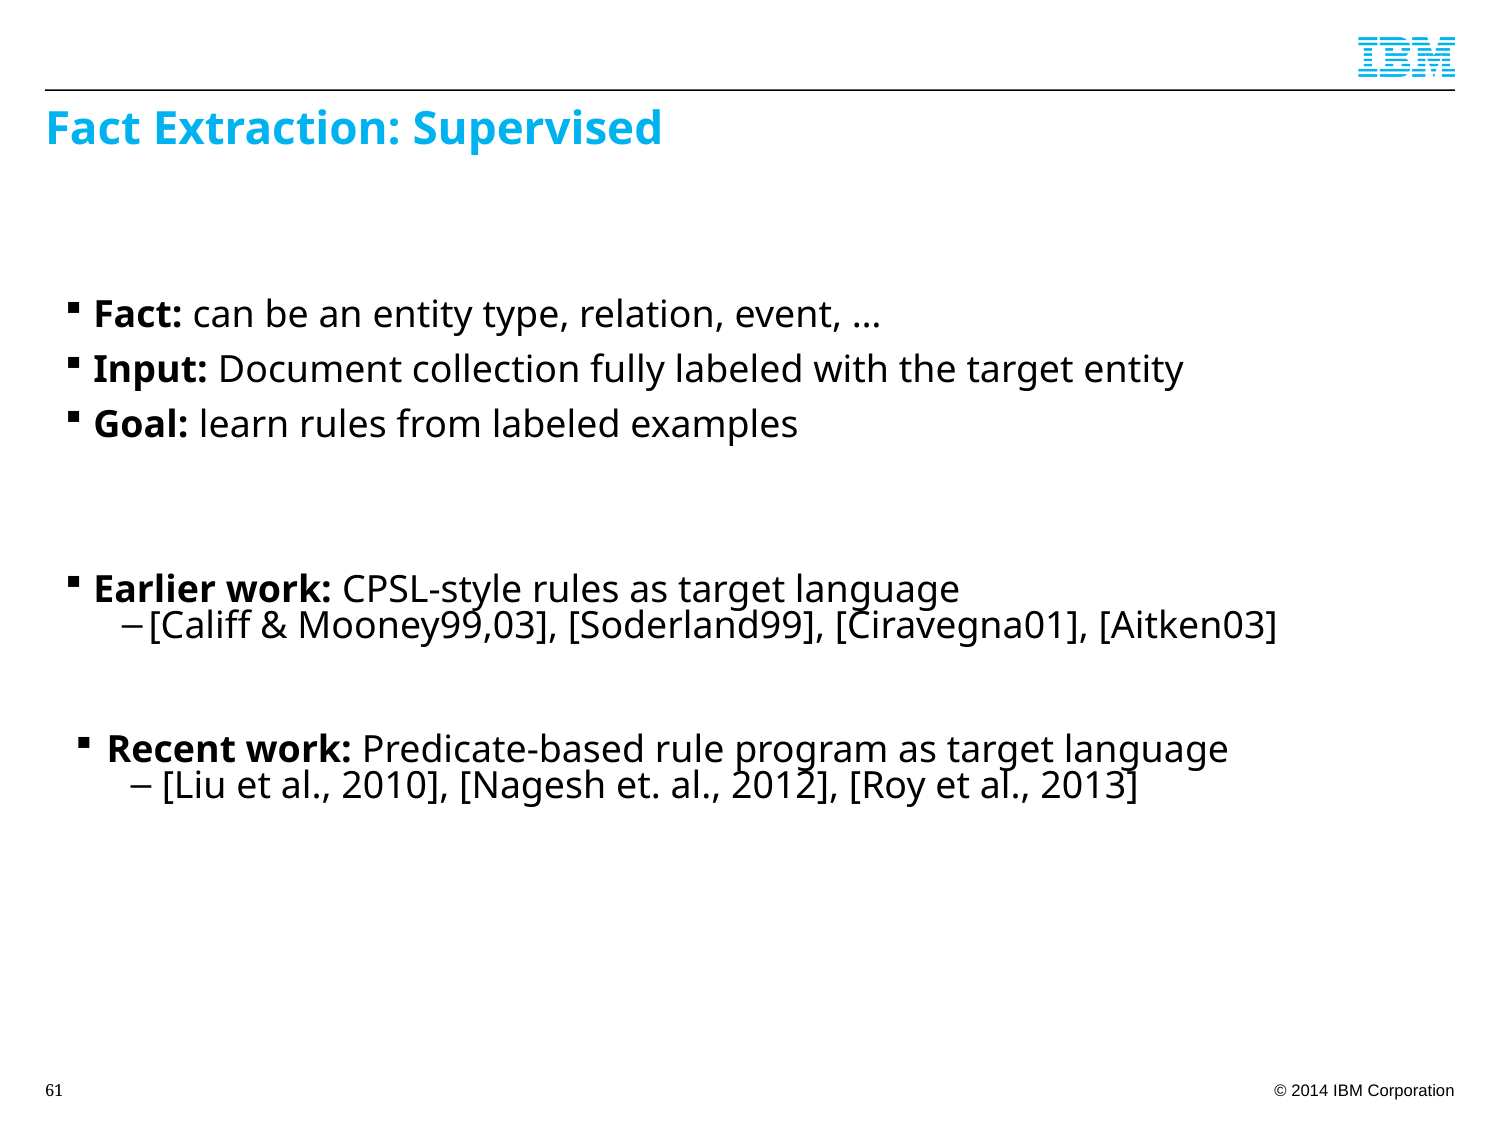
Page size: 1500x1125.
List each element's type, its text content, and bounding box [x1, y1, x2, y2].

title Fact Extraction: Supervised [29, 97, 1455, 218]
picture [1358, 37, 1455, 77]
list Fact: can be an entity type, relation, event, … Input: Document collection fully labeled with the target entity Goal: learn rules from labeled examples Earlier work: CPSL-style rules as target language [Califf & Mooney99,03], [Soderland99], [Ciravegna01], [Aitken03] Recent work: Predicate-based rule program as target language [Liu et al., 2010], [Nagesh et. al., 2012], [Roy et al., 2013] [50, 291, 1388, 1025]
slide_number 61 [29, 1072, 91, 1103]
